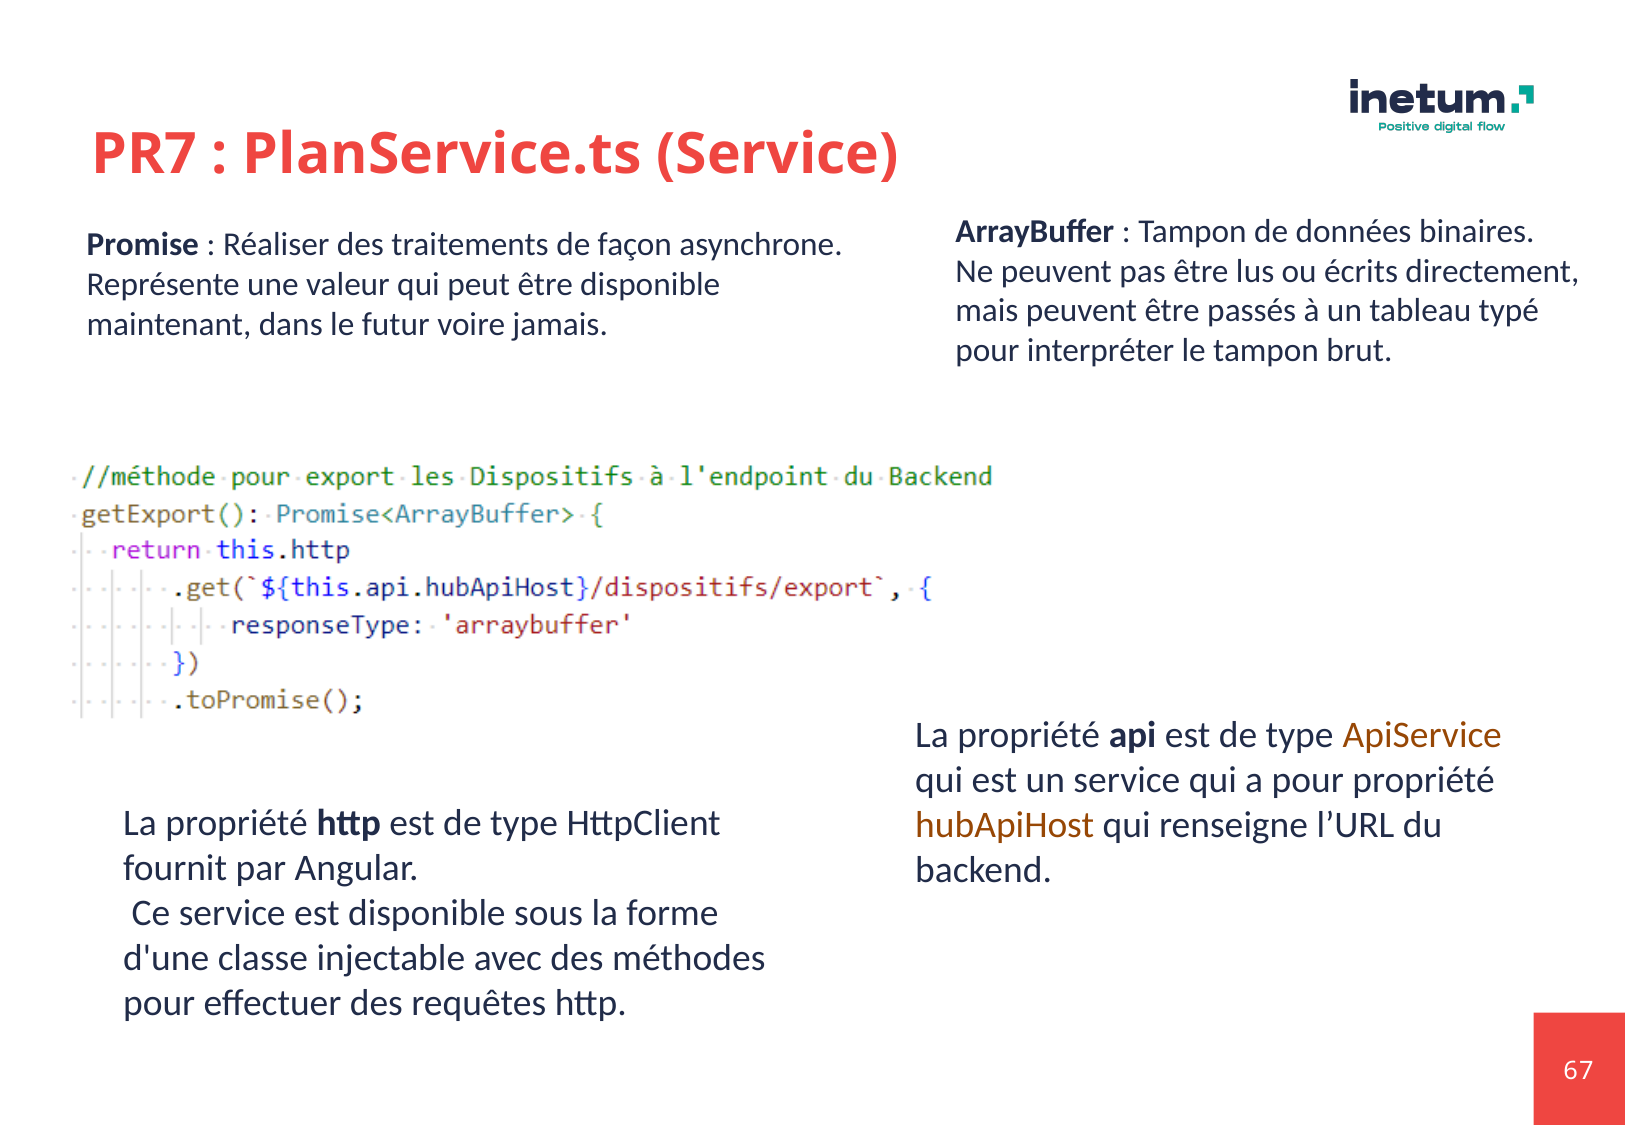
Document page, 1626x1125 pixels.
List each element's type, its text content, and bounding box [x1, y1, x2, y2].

picture [1350, 79, 1534, 133]
text_box ArrayBuffer : Tampon de données binaires. Ne peuvent pas être lus ou écrits directement, mais peuvent être passés à un tableau typé pour interpréter le tampon brut. [940, 201, 1625, 376]
text_box Promise : Réaliser des traitements de façon asynchrone. Représente une valeur qui peut être disponible maintenant, dans le futur voire jamais. [71, 215, 871, 350]
text_box La propriété http est de type HttpClient fournit par Angular. Ce service est disponible sous la forme d'une classe injectable avec des méthodes pour effectuer des requêtes http. [108, 790, 788, 1031]
picture [71, 456, 1021, 723]
text_box La propriété api est de type ApiService qui est un service qui a pour propriété hubApiHost qui renseigne l’URL du backend. [900, 702, 1541, 898]
title PR7 : PlanService.ts (Service) [90, 114, 1331, 187]
